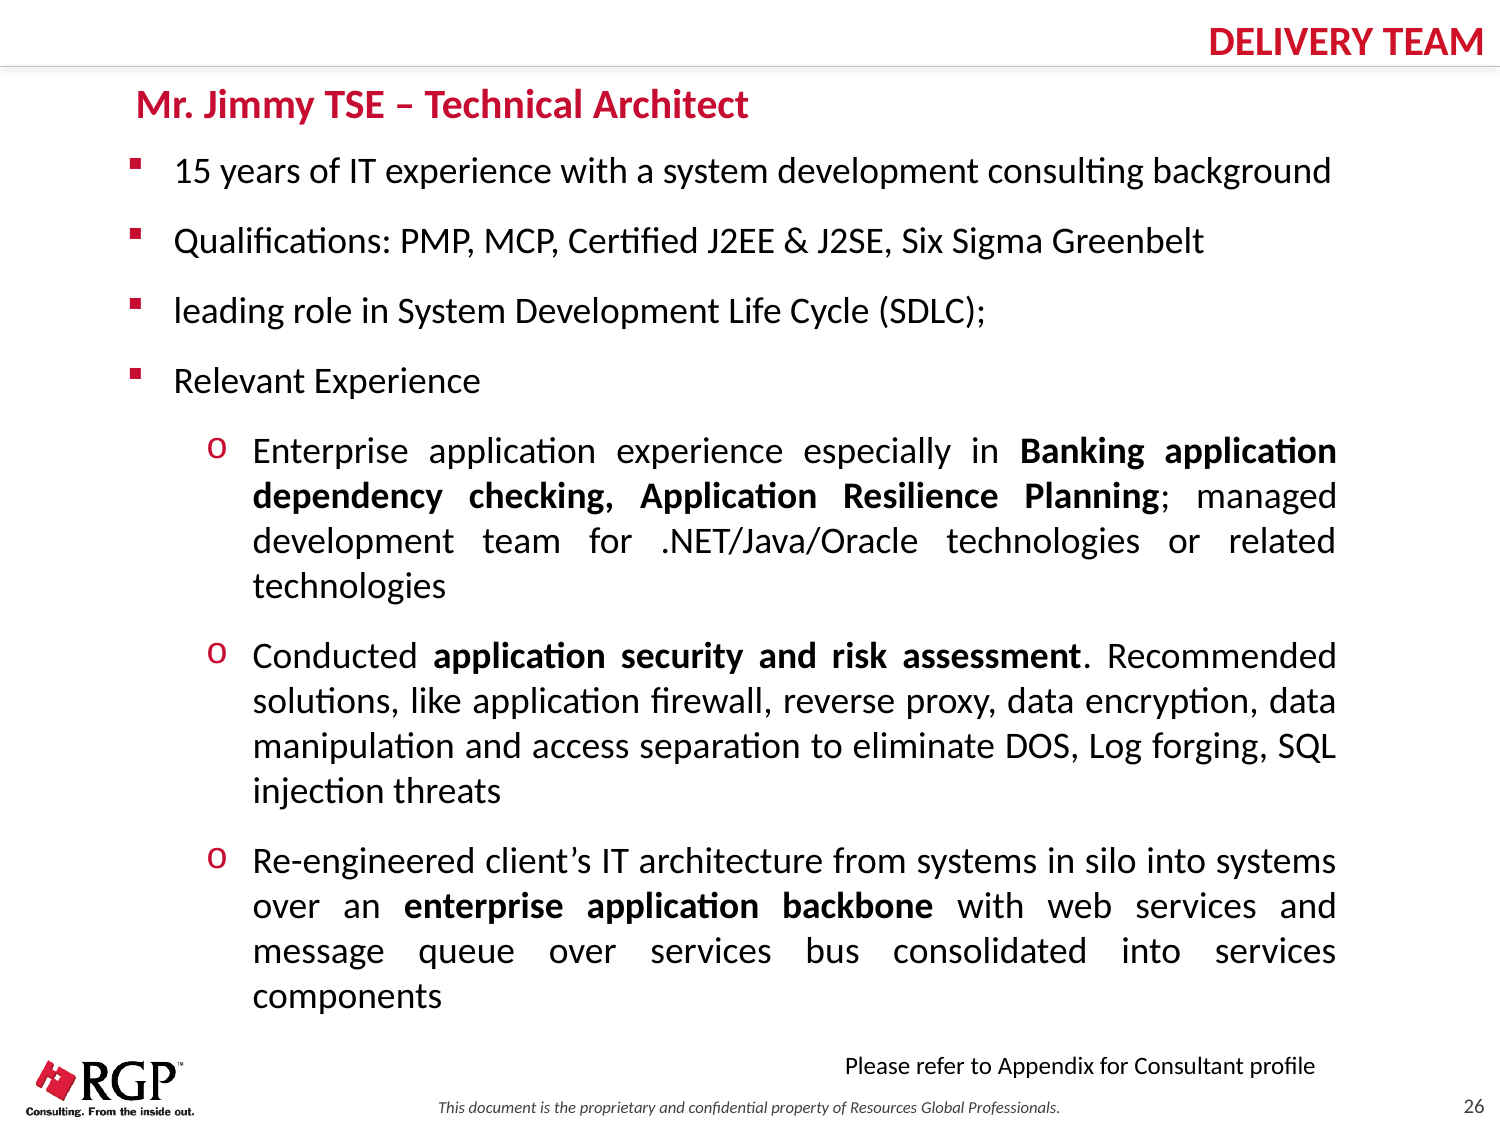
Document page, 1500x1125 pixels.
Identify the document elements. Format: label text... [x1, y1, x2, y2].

picture [26, 1060, 194, 1117]
text_box Mr. Jimmy TSE – Technical Architect [120, 69, 765, 134]
list DELIVERY TEAM [601, 3, 1500, 67]
text_box 15 years of IT experience with a system development consulting background Qualifications: PMP, MCP, Certified J2EE & J2SE, Six Sigma Greenbelt leading role in System Development Life Cycle (SDLC); Relevant Experience Enterprise application experience especially in Banking application dependency checking, Application Resilience Planning; managed development team for .NET/Java/Oracle technologies or related technologies Conducted application security and risk assessment. Recommended solutions, like application firewall, reverse proxy, data encryption, data manipulation and access separation to eliminate DOS, Log forging, SQL injection threats Re-engineered client’s IT architecture from systems in silo into systems over an enterprise application backbone with web services and message queue over services bus consolidated into services components [112, 138, 1353, 1024]
text_box Please refer to Appendix for Consultant profile [830, 1041, 1333, 1087]
